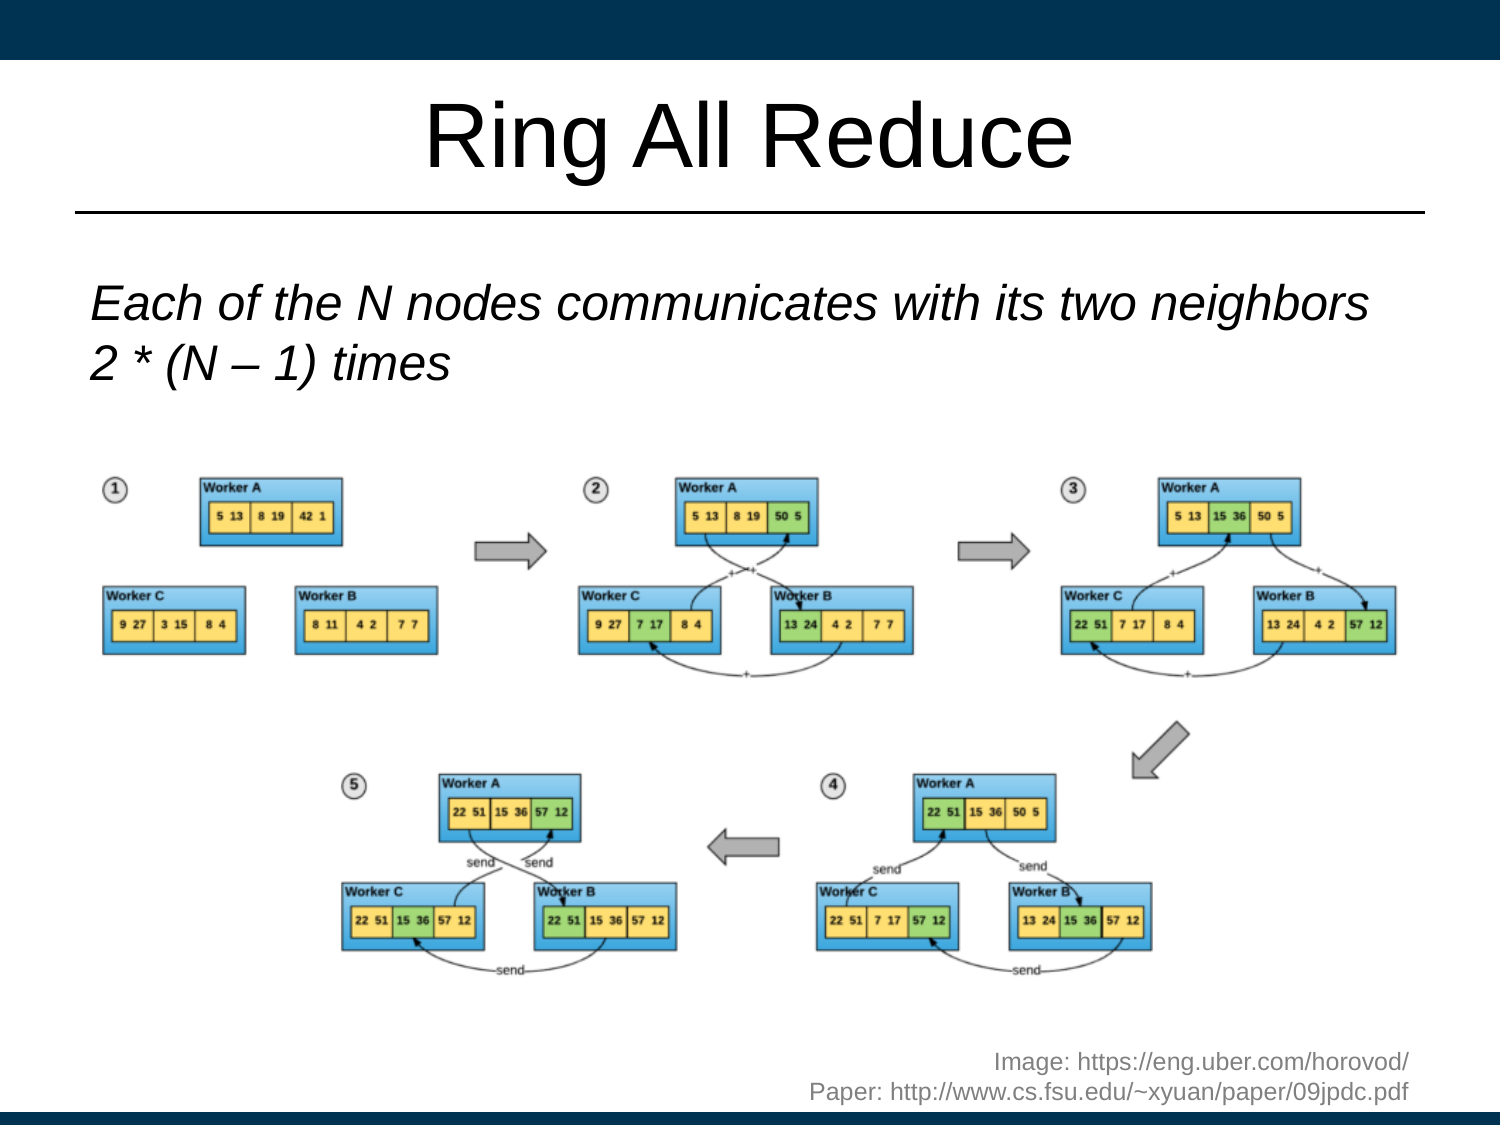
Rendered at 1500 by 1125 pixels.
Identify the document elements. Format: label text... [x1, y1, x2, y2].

list Each of the N nodes communicates with its two neighbors 2 * (N – 1) times [75, 262, 1425, 406]
text_box Image: https://eng.uber.com/horovod/ Paper: http://www.cs.fsu.edu/~xyuan/paper/09jpdc.pdf [74, 1049, 1425, 1113]
picture [74, 443, 1426, 1013]
title Ring All Reduce [75, 37, 1425, 225]
